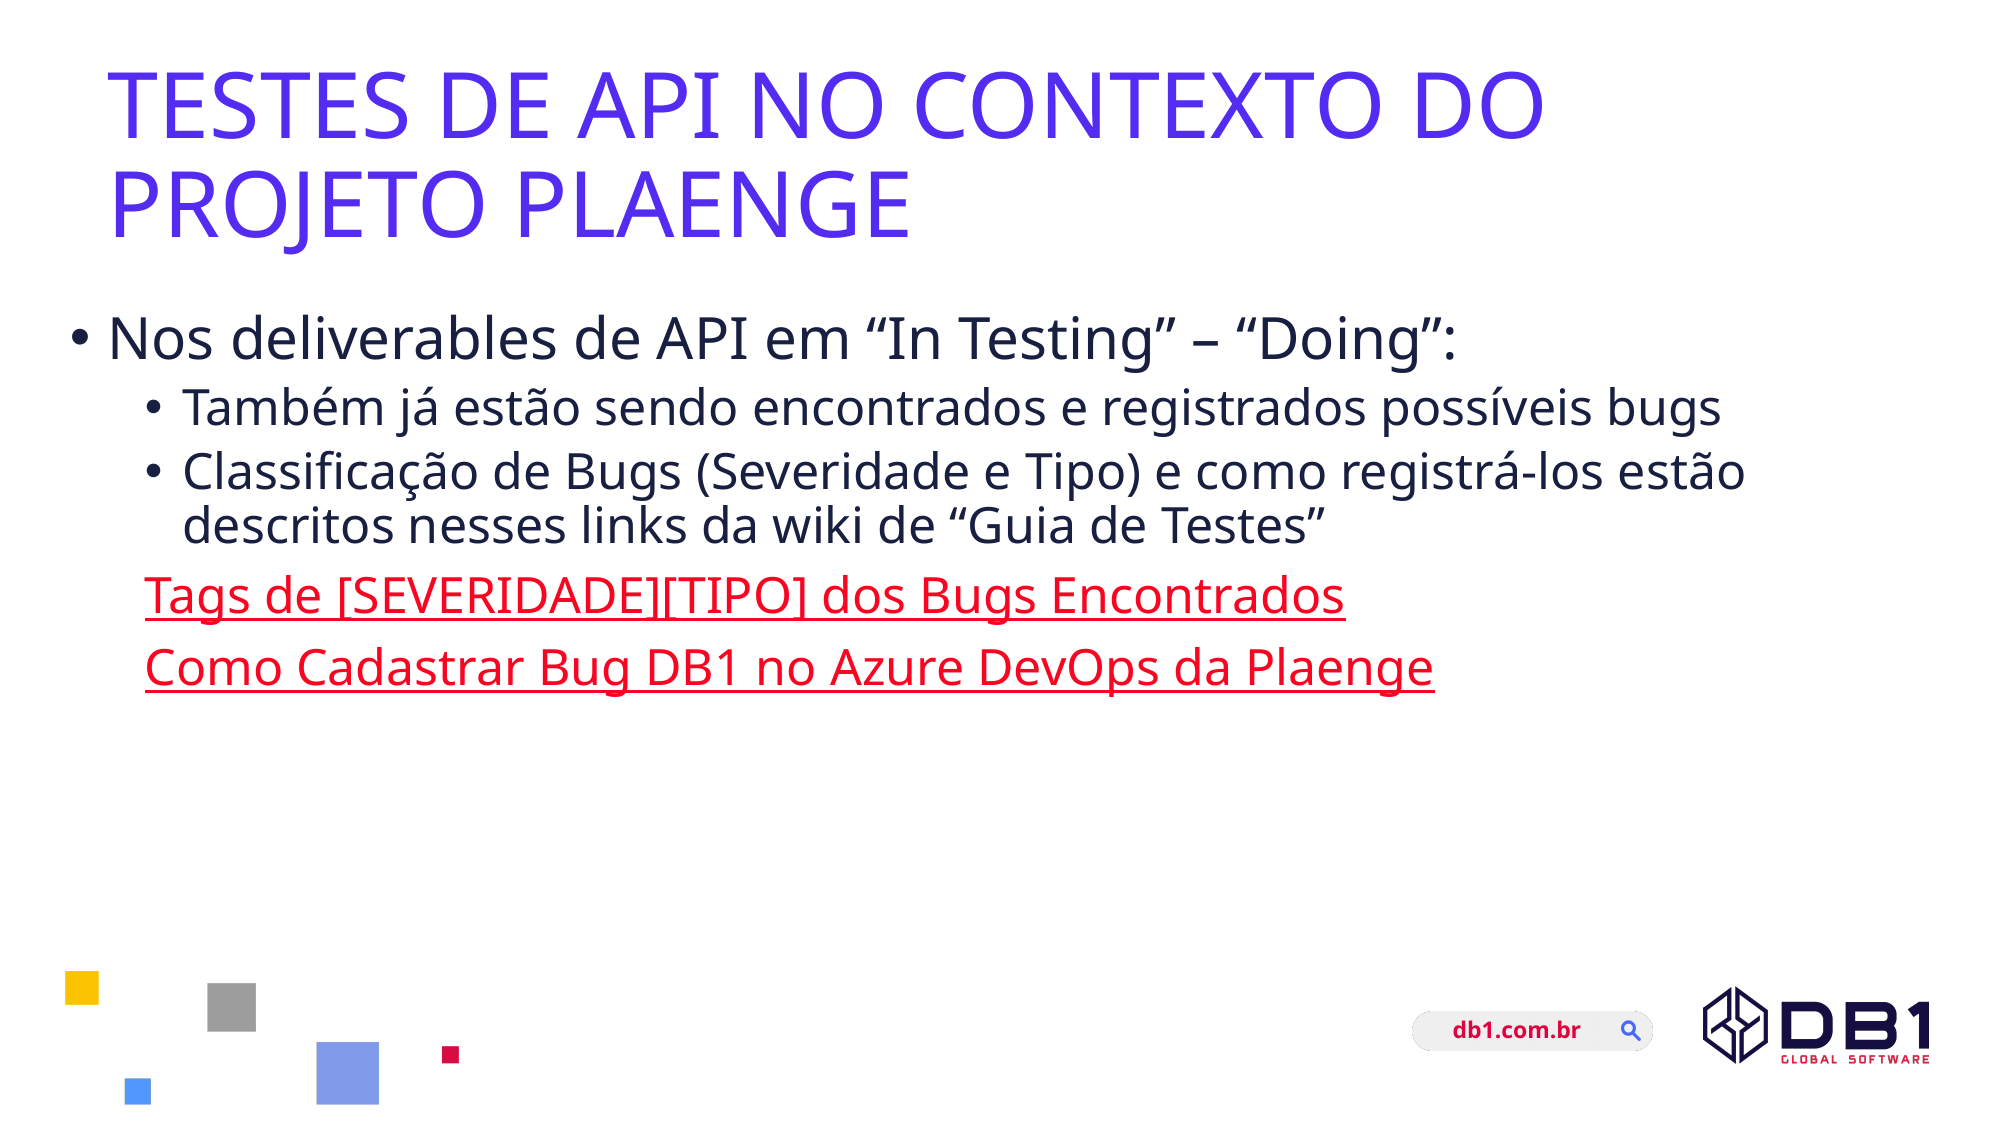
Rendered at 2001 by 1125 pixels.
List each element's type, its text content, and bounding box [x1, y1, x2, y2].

list Nos deliverables de API em “In Testing” – “Doing”: Também já estão sendo encontrados e registrados possíveis bugs Classificação de Bugs (Severidade e Tipo) e como registrá-los estão descritos nesses links da wiki de “Guia de Testes” Tags de [SEVERIDADE][TIPO] dos Bugs Encontrados Como Cadastrar Bug DB1 no Azure DevOps da Plaenge [54, 210, 1941, 1075]
title TESTES DE API NO CONTEXTO DO PROJETO PLAENGE [92, 51, 1818, 210]
picture [65, 1075, 459, 1125]
